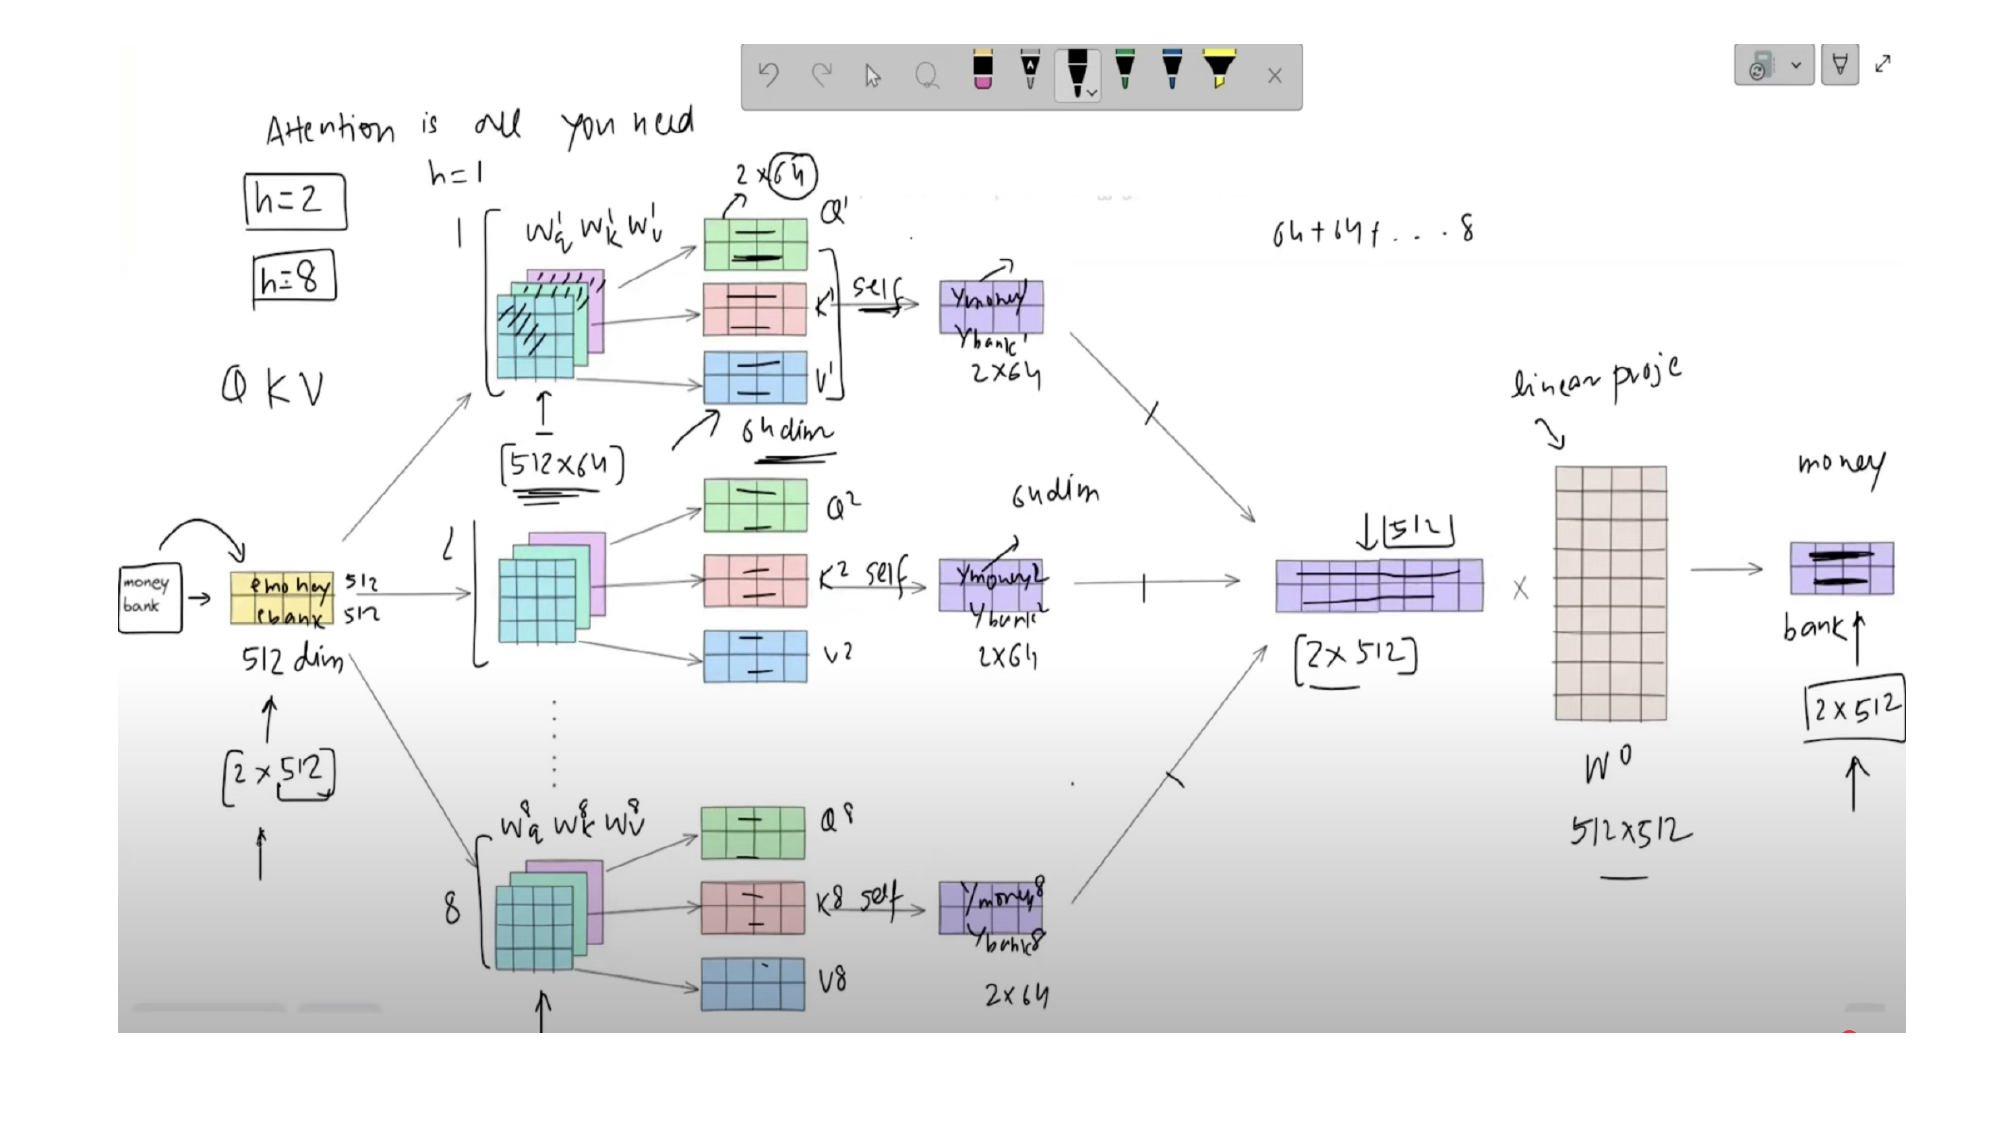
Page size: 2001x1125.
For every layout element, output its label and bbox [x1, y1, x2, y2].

list [118, 44, 1906, 1033]
